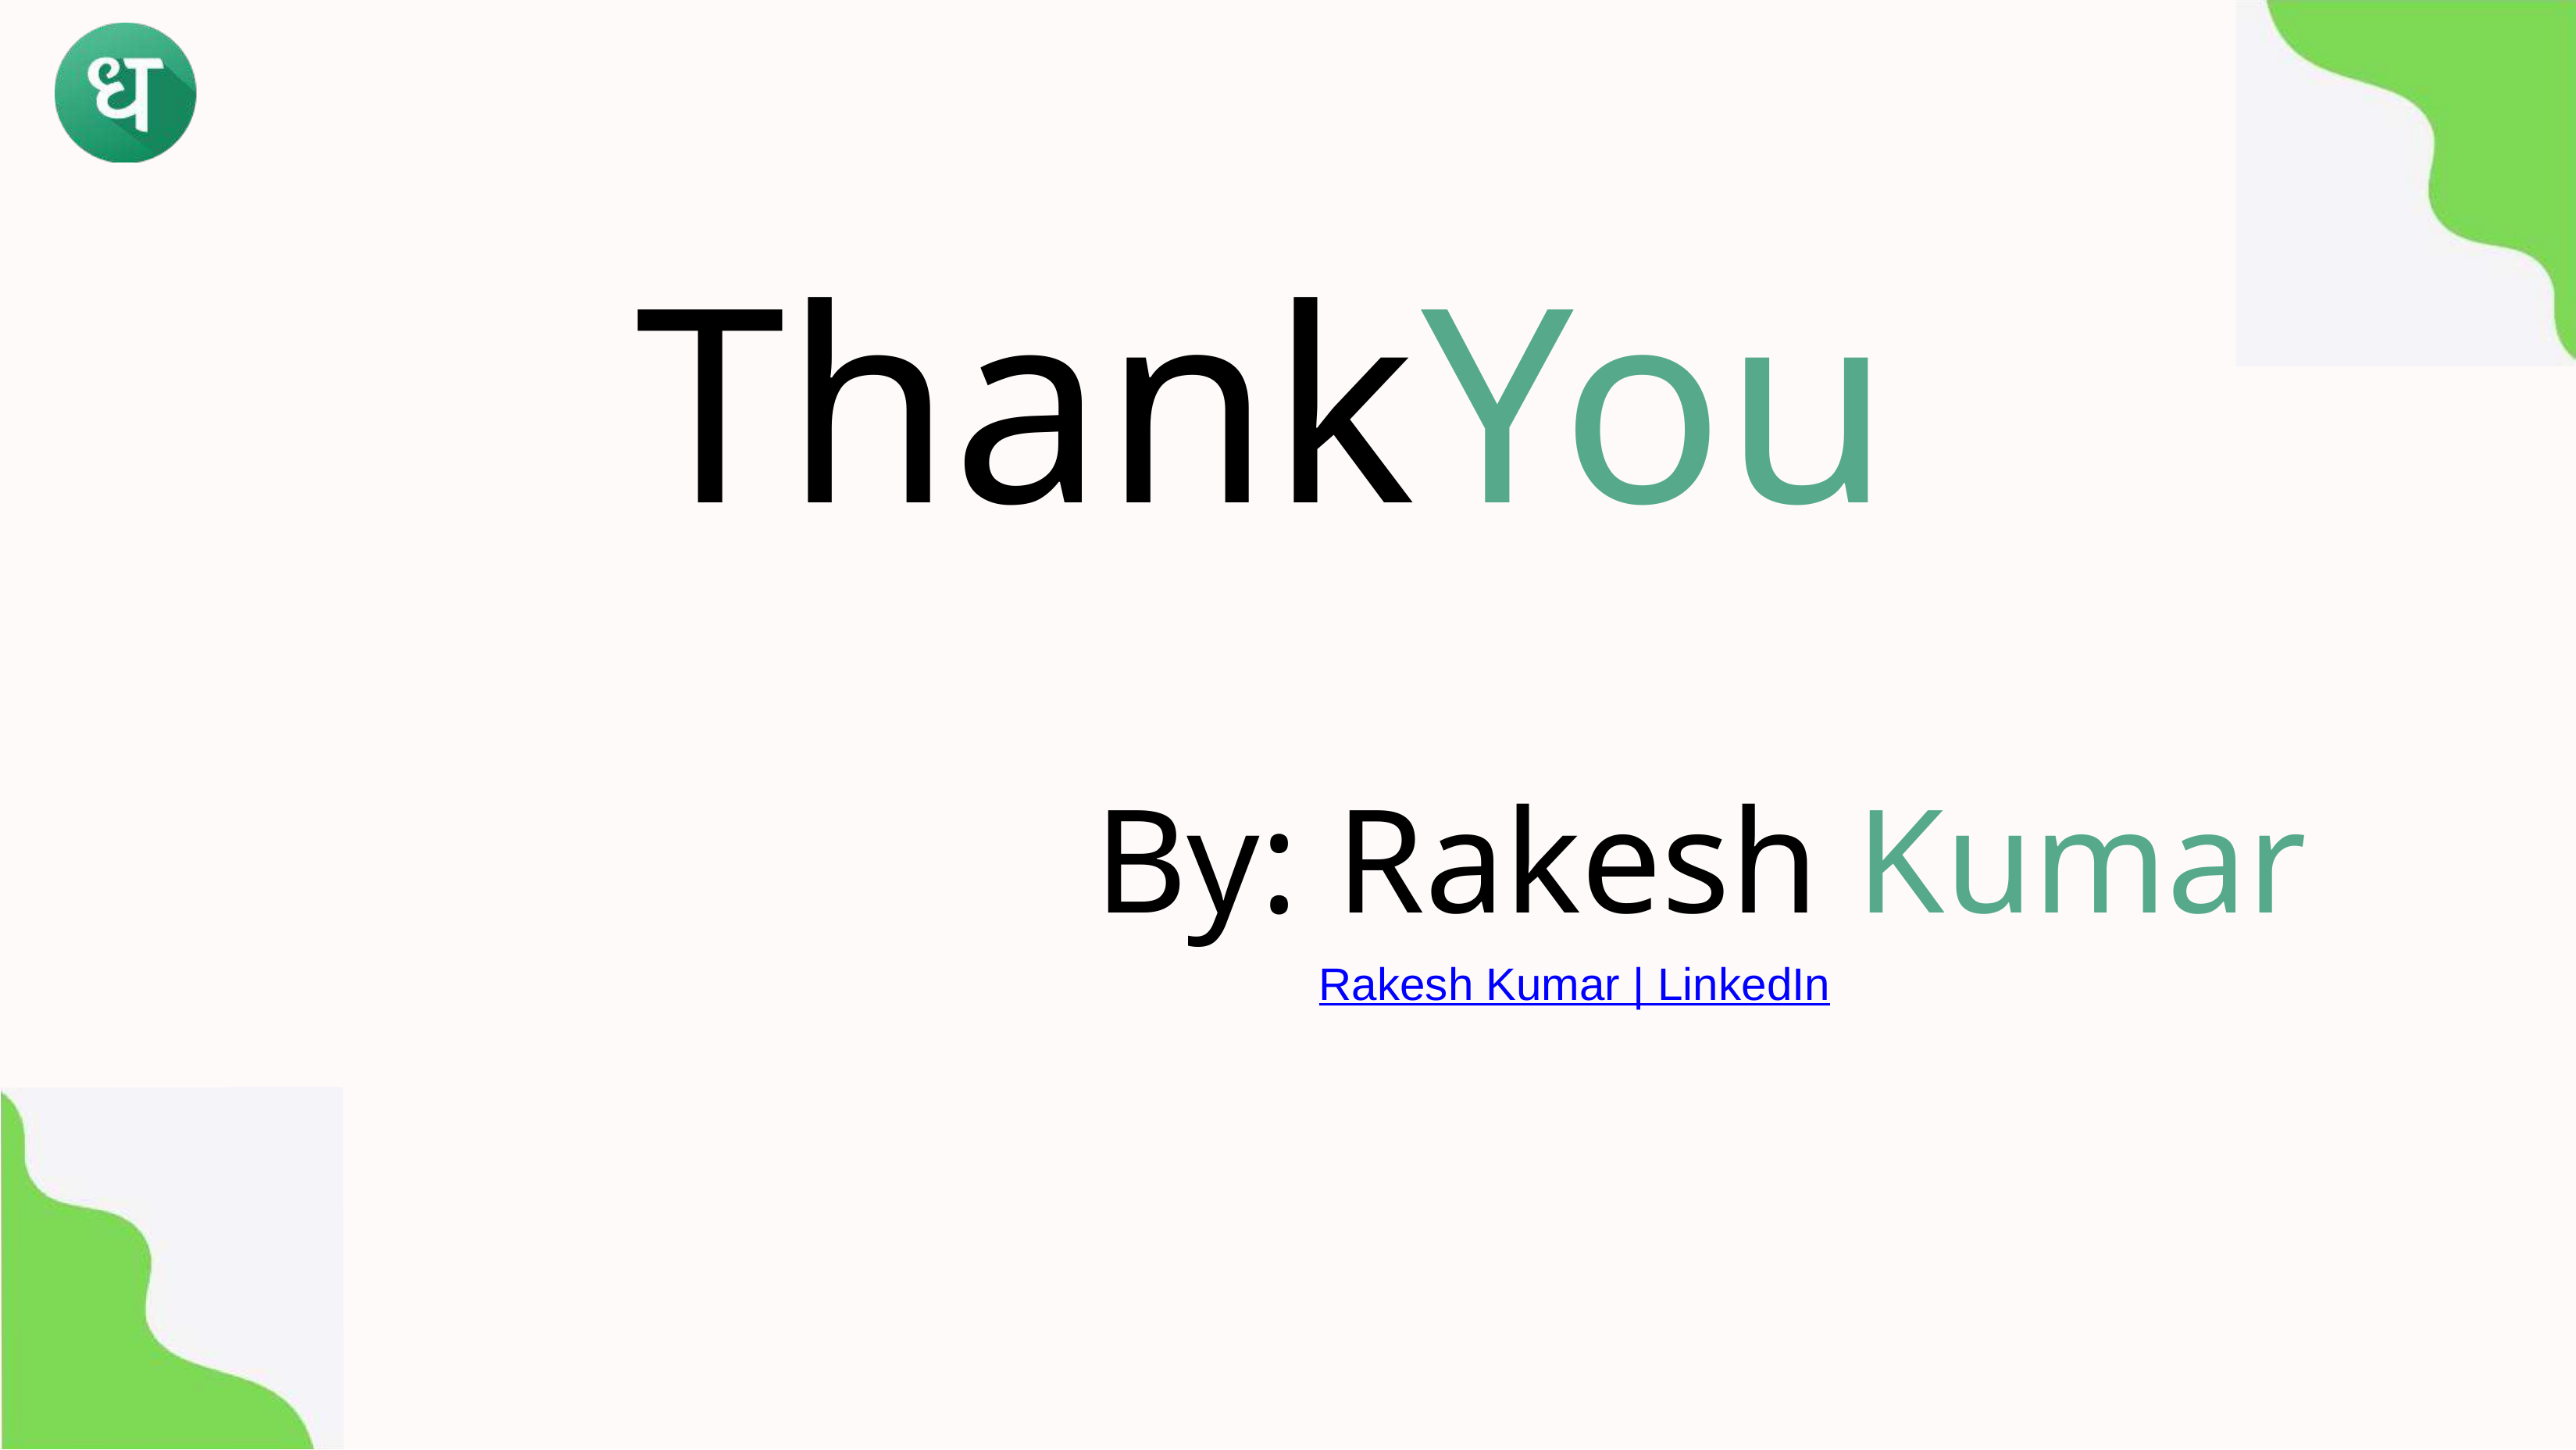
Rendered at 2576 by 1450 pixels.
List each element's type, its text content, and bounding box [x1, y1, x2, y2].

picture [0, 1085, 344, 1449]
text_box By: Rakesh Kumar [1083, 763, 2538, 948]
text_box Rakesh Kumar | LinkedIn [1307, 948, 1913, 1016]
text_box Thank You [623, 227, 2060, 562]
picture [2236, 0, 2576, 366]
picture [55, 23, 216, 162]
